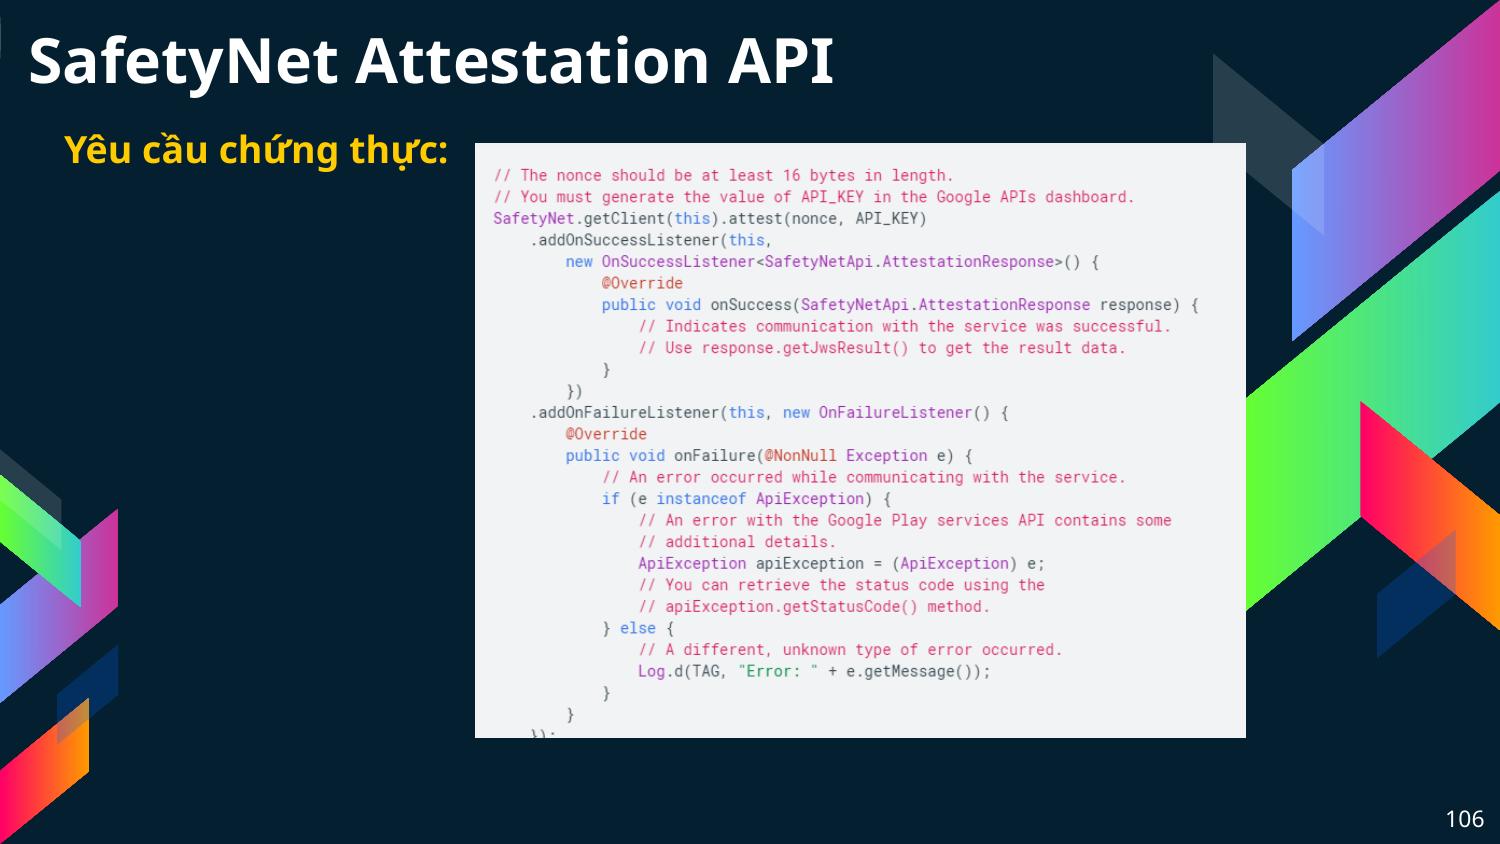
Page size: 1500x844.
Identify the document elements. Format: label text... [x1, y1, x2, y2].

slide_number 106 [1403, 789, 1500, 844]
list Yêu cầu chứng thực: [49, 110, 1200, 177]
text_box SafetyNet Attestation API [13, 12, 938, 111]
picture [475, 143, 1247, 738]
